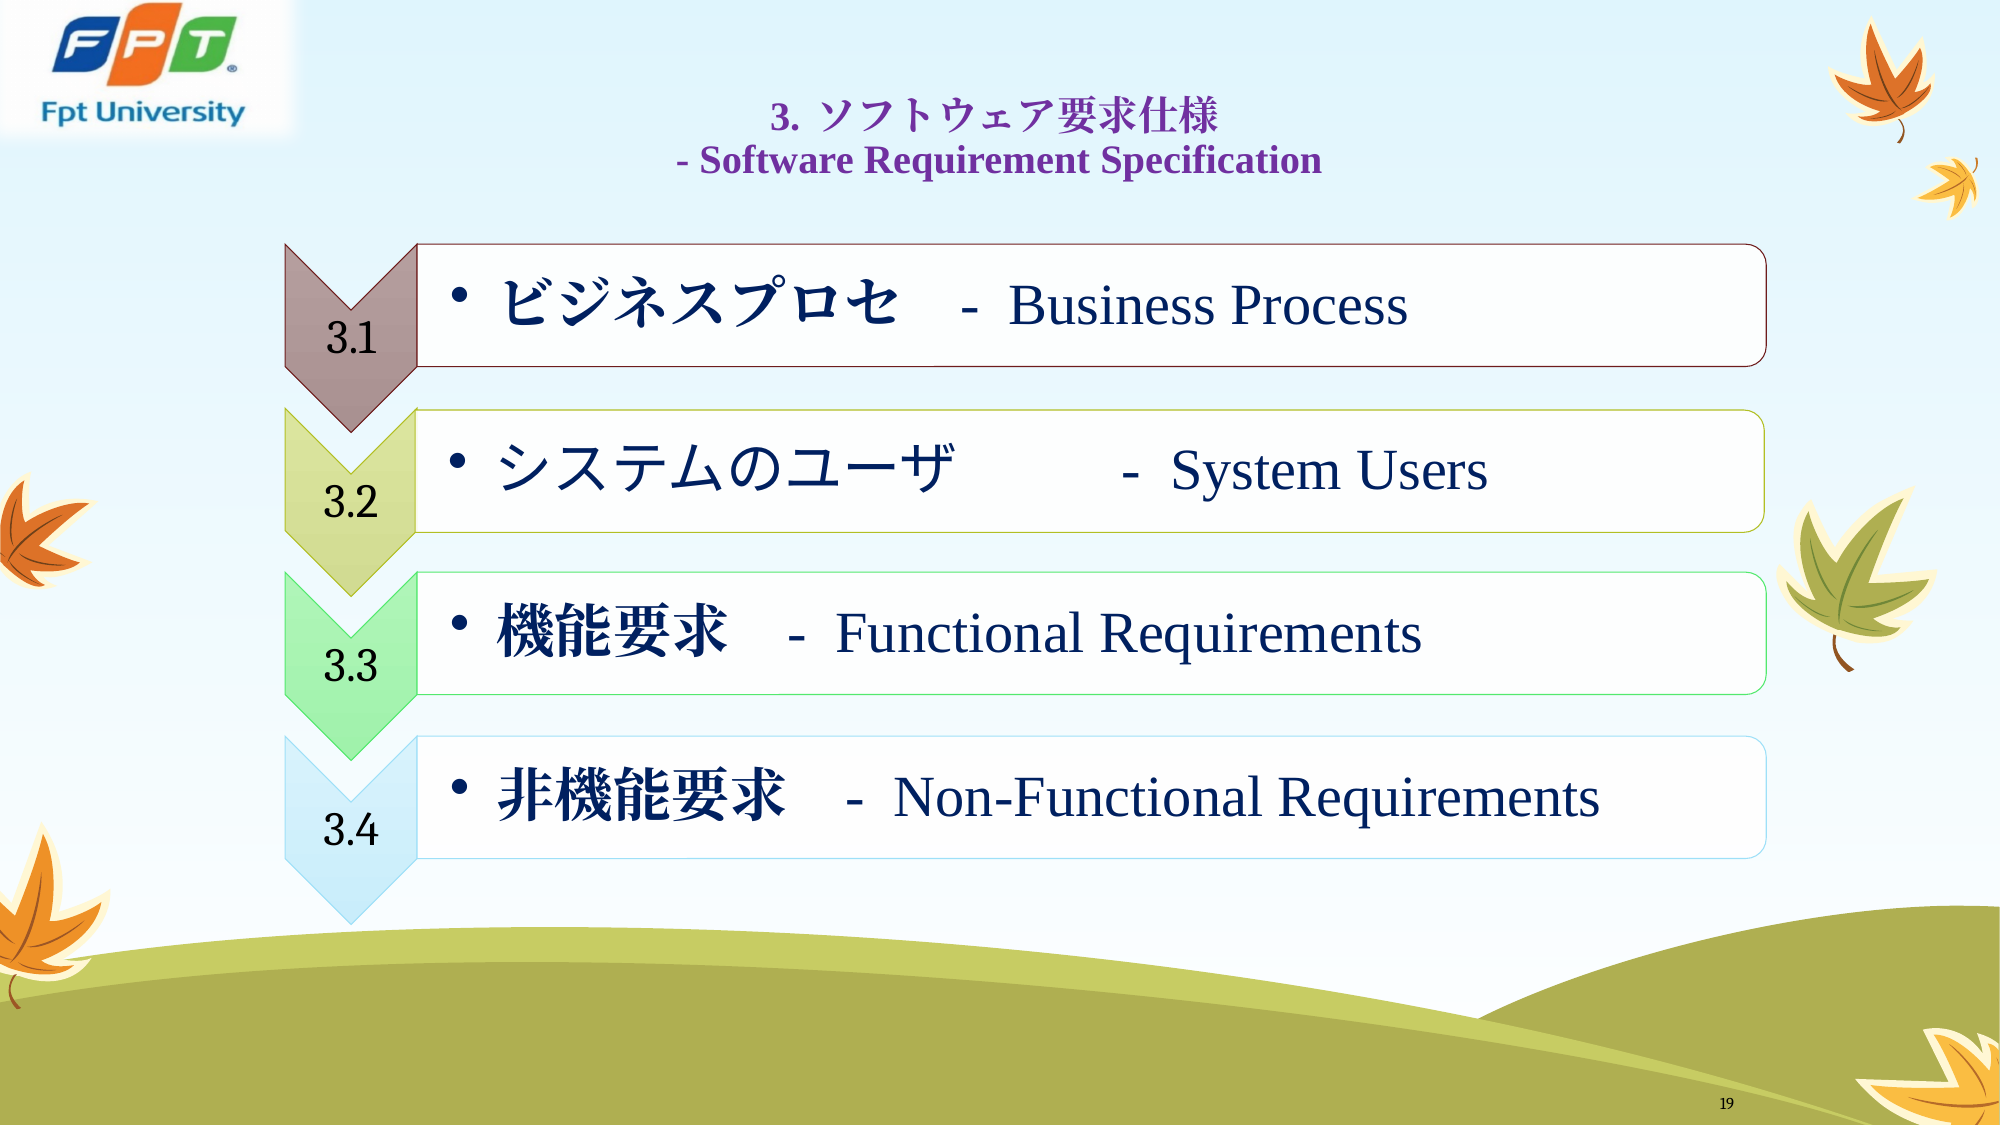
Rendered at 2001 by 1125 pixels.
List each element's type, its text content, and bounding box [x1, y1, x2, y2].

title 3. ソフトウェア要求仕様 - Software Requirement Specification [250, 0, 1749, 191]
slide_number 19 [1644, 1083, 1750, 1122]
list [285, 243, 1767, 925]
picture [0, 0, 312, 155]
